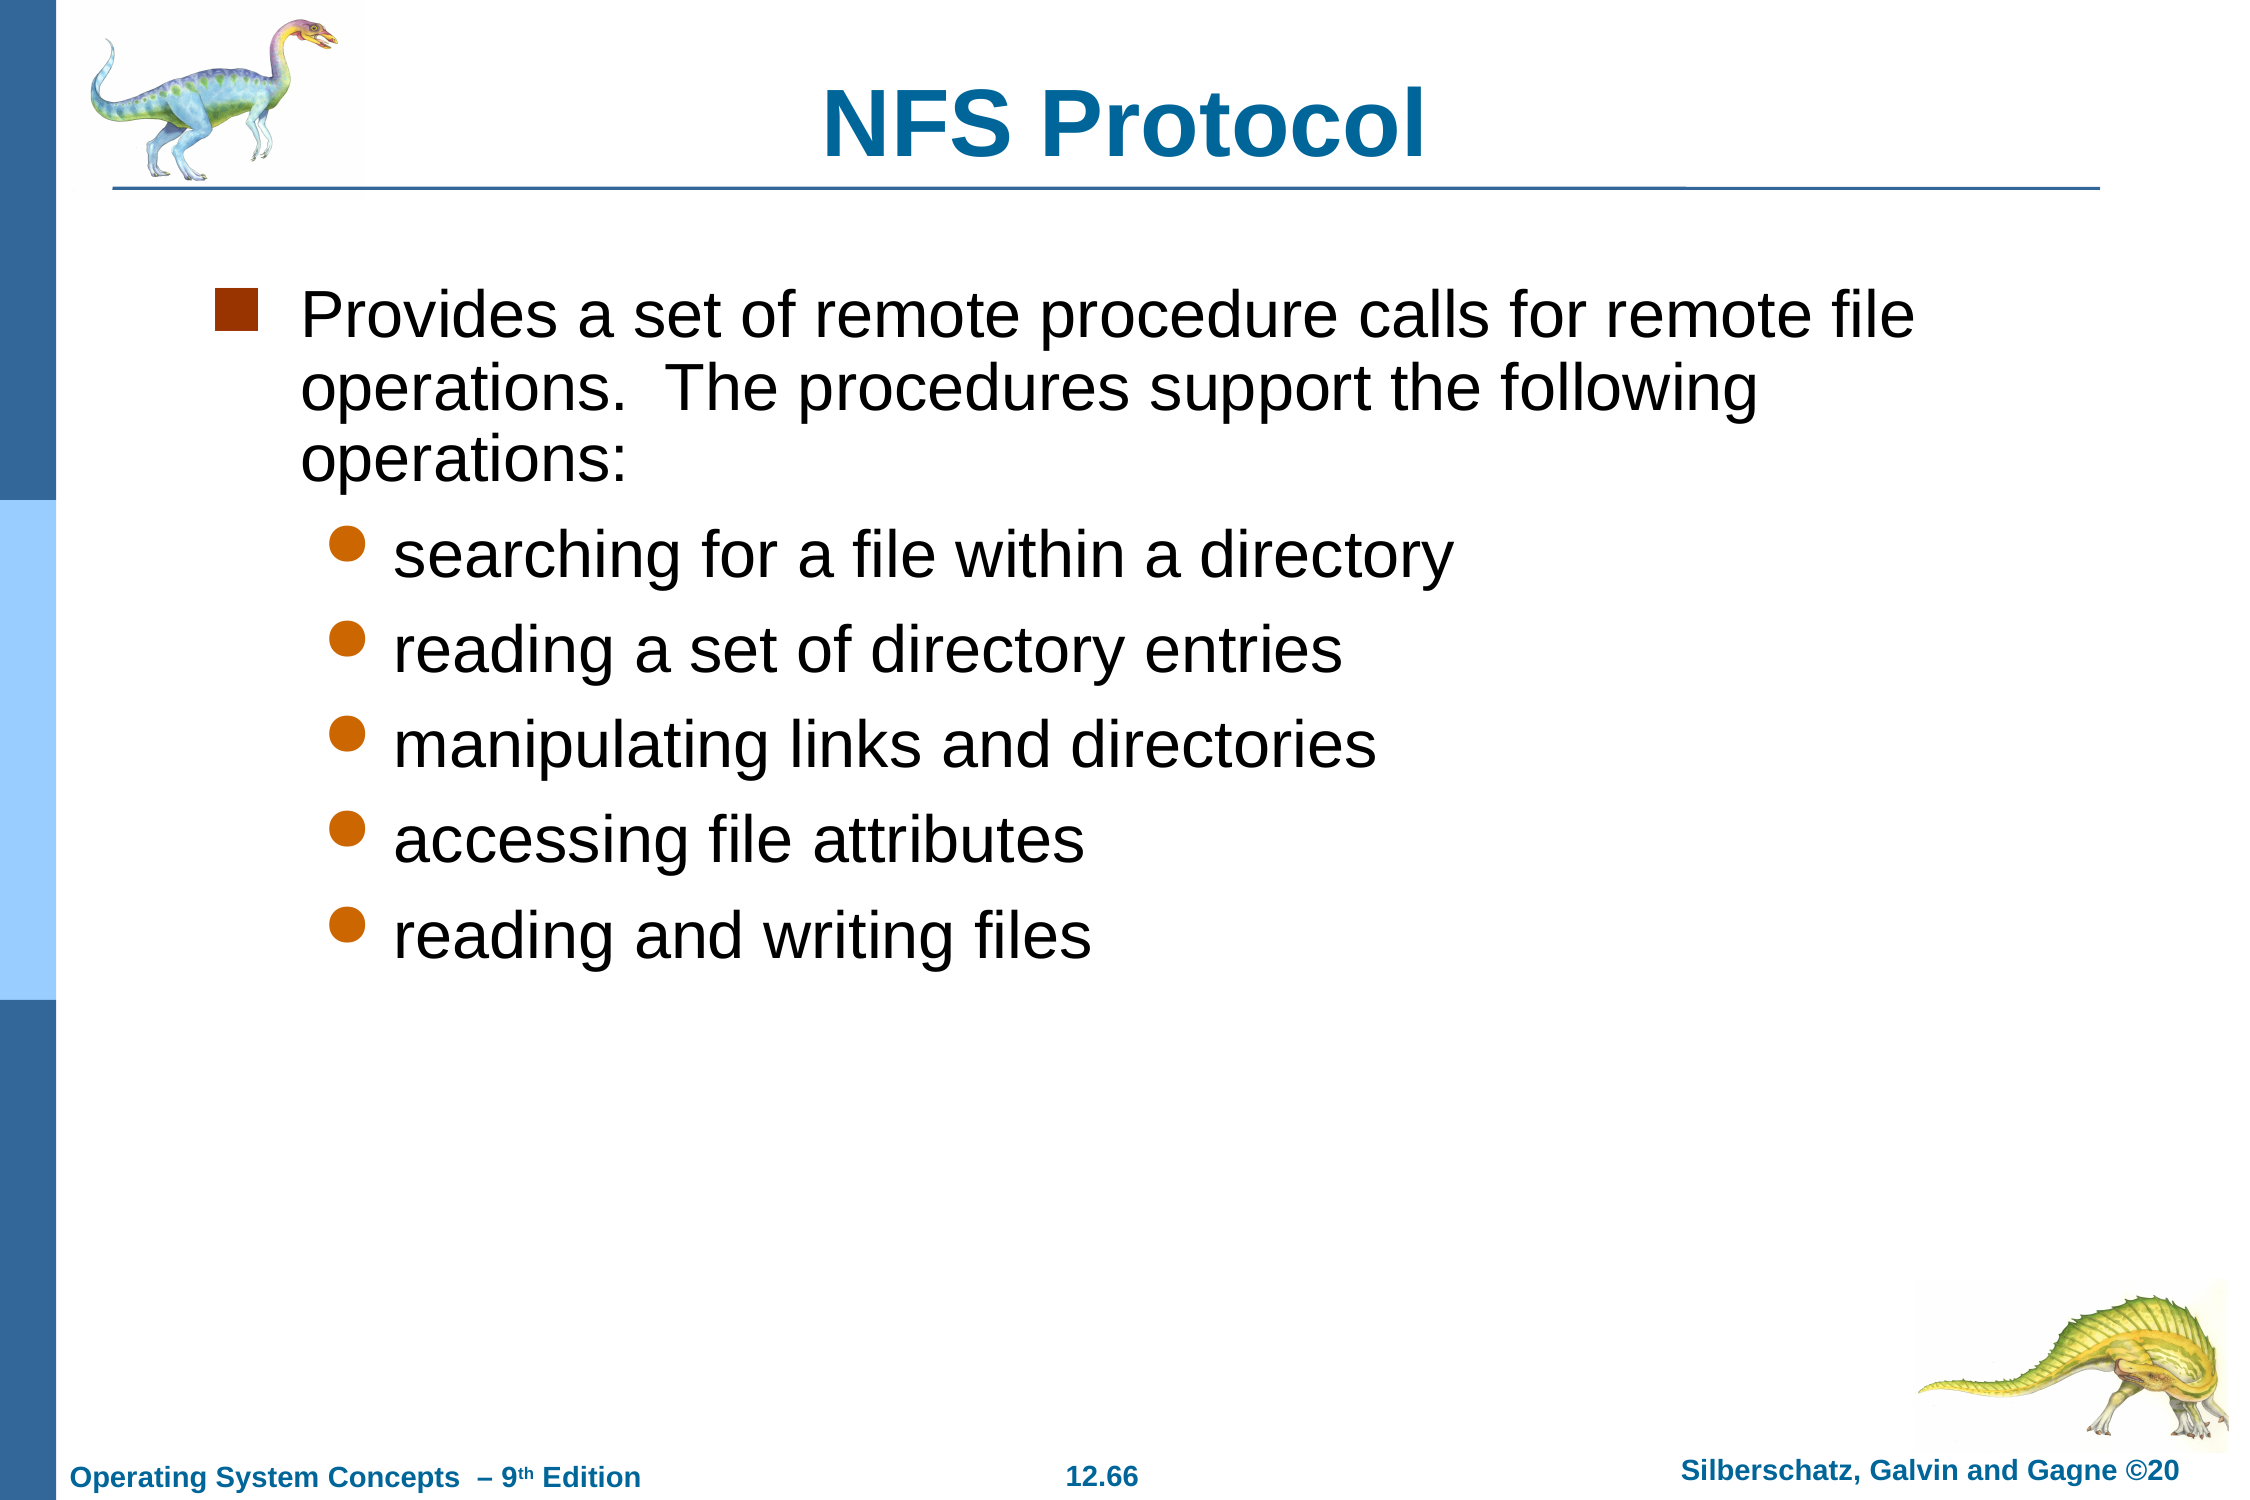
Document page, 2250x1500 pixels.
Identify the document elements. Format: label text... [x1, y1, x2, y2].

picture [70, 0, 365, 199]
title NFS Protocol [112, 60, 2138, 187]
picture [1913, 1279, 2229, 1453]
list Provides a set of remote procedure calls for remote file operations. The procedures support the following operations: searching for a file within a directory reading a set of directory entries manipulating links and directories accessing file attributes reading and writing files [198, 269, 2099, 1261]
